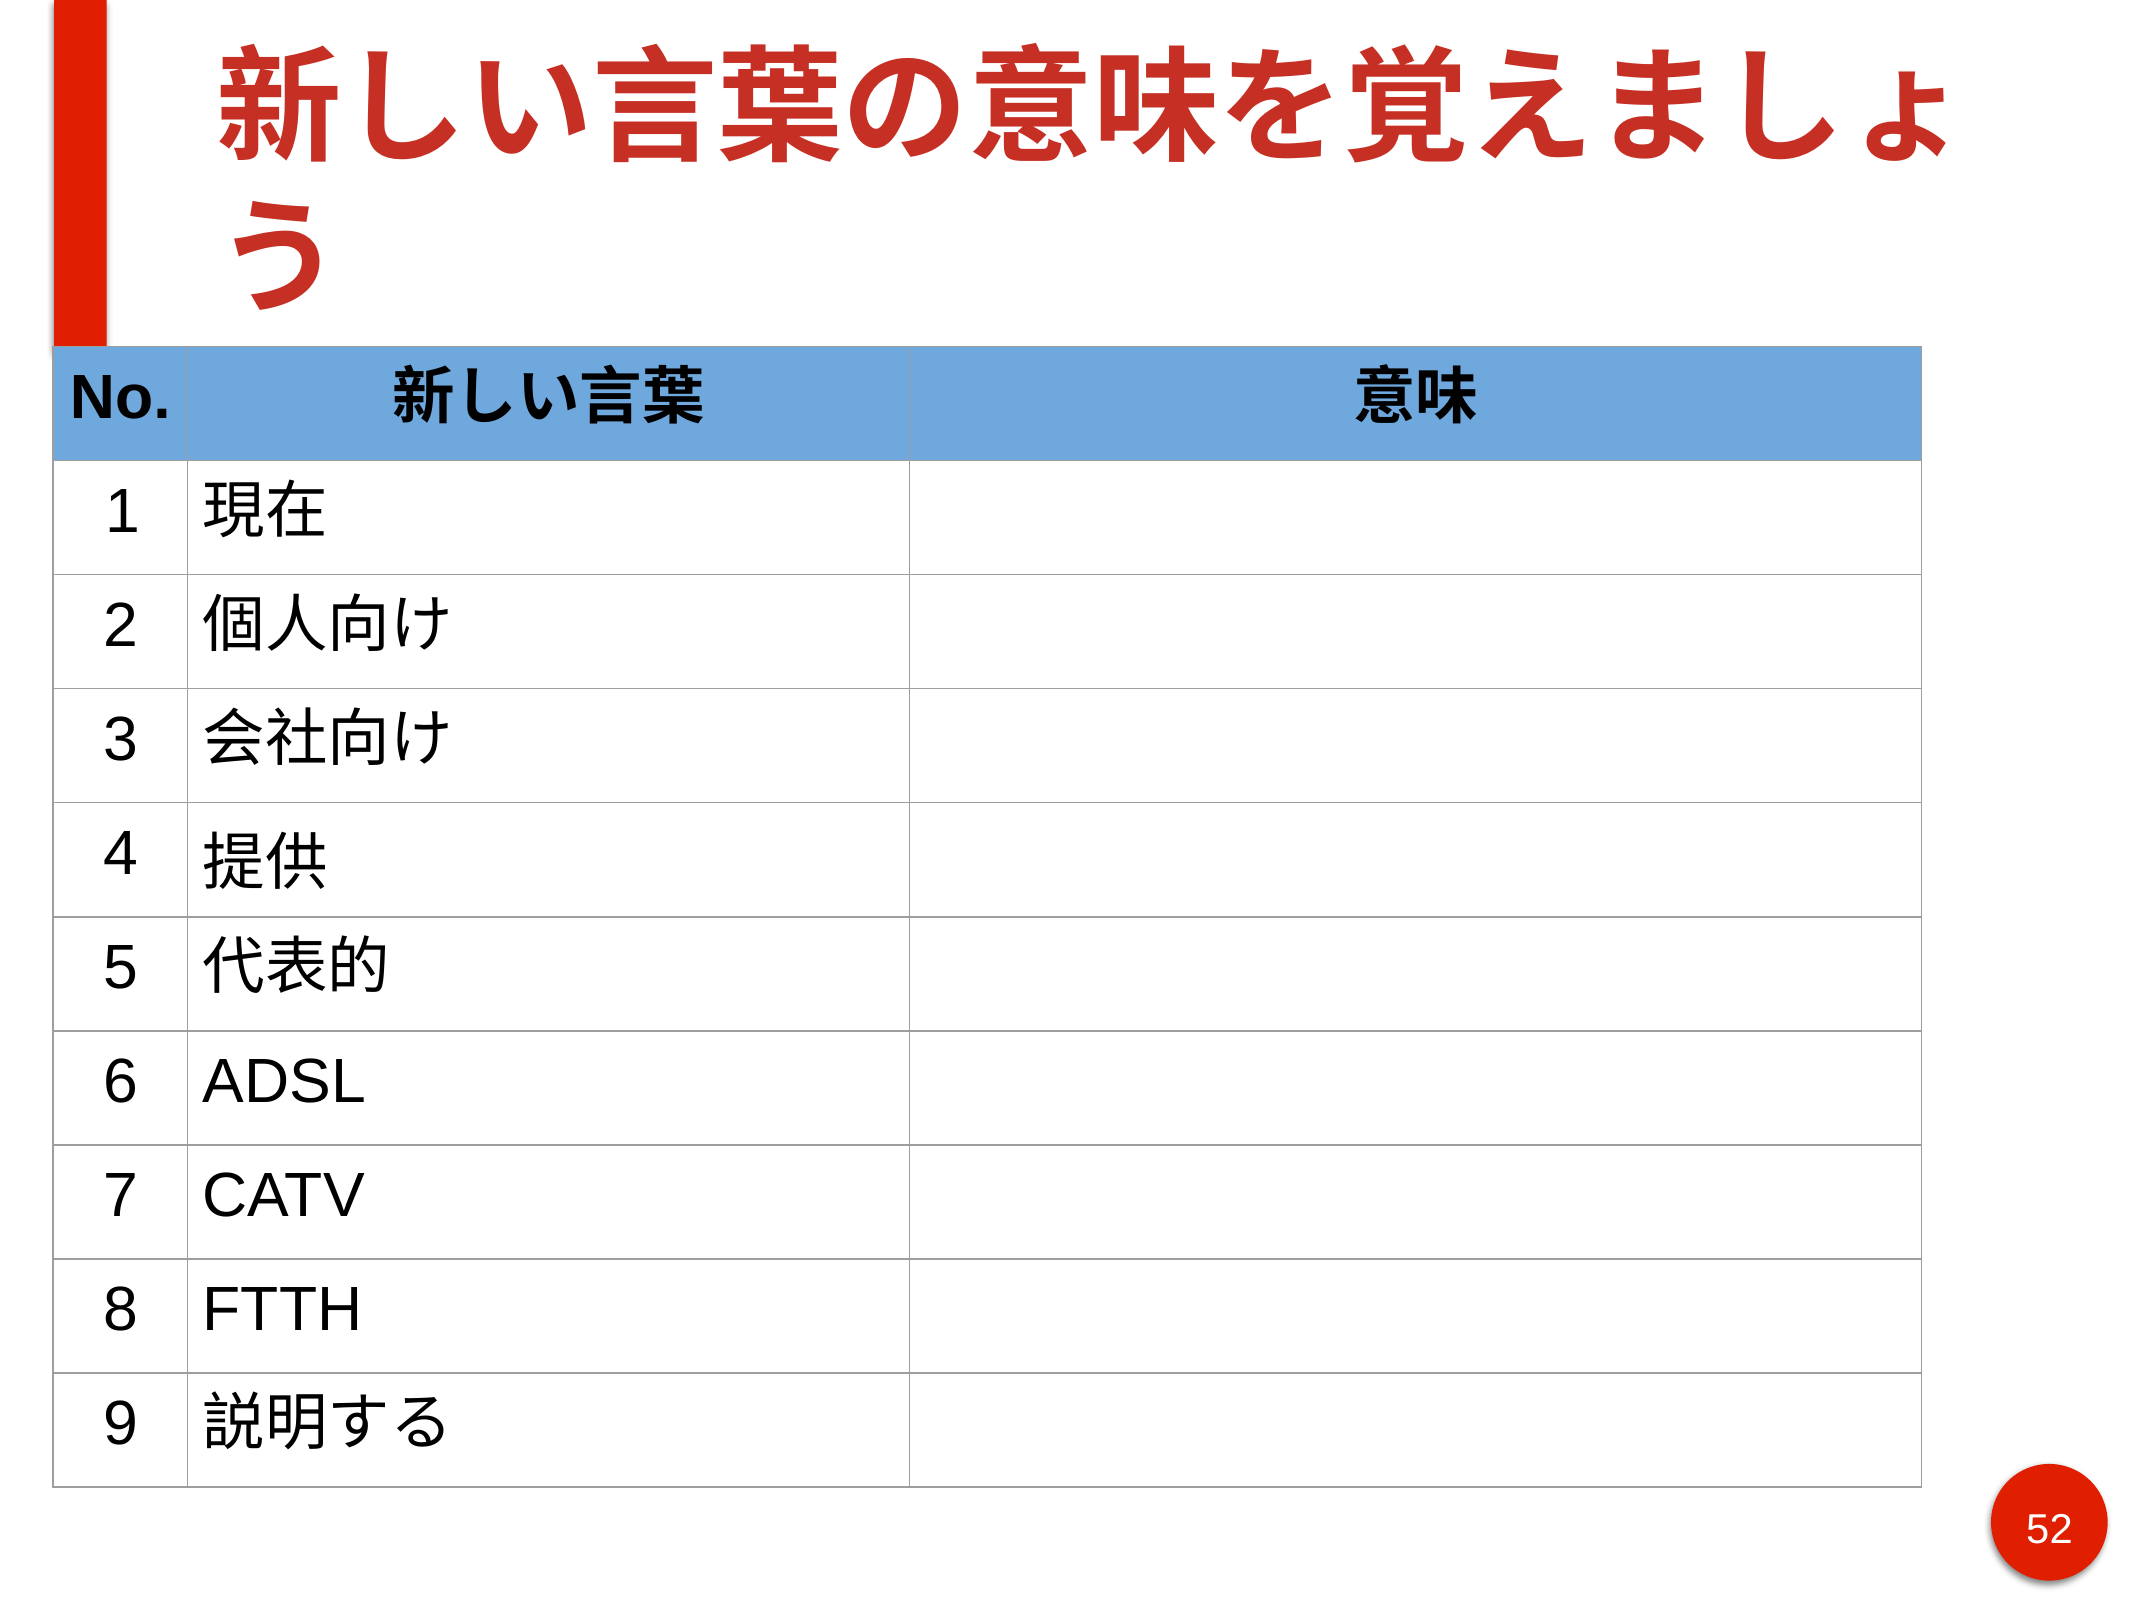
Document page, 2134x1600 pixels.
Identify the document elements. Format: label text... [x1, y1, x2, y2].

table_cell CATV [188, 1146, 909, 1258]
table_cell 提供 [188, 803, 909, 916]
table_cell [910, 461, 1921, 574]
table_cell 個人向け [188, 575, 909, 688]
table_cell ADSL [188, 1032, 909, 1144]
table_header No. [54, 347, 187, 460]
table_cell 代表的 [188, 918, 909, 1030]
table_cell [910, 575, 1921, 688]
table_cell [910, 803, 1921, 916]
table_cell 7 [54, 1146, 187, 1258]
table_cell 1 [54, 461, 187, 574]
table_cell 4 [54, 803, 187, 916]
table_cell [910, 1032, 1921, 1144]
title 新しい言葉の意味を覚えましょう [208, 18, 2030, 336]
table_cell [910, 689, 1921, 802]
table_cell 6 [54, 1032, 187, 1144]
table_header 意味 [910, 347, 1921, 460]
table_cell FTTH [188, 1260, 909, 1372]
table_cell [910, 1260, 1921, 1372]
table_cell [910, 1146, 1921, 1258]
table_cell [910, 1374, 1921, 1486]
table_header 新しい言葉 [188, 347, 909, 460]
table_cell 2 [54, 575, 187, 688]
table_cell 説明する [188, 1374, 909, 1486]
slide_number 52 [2012, 1493, 2087, 1552]
table_cell 現在 [188, 461, 909, 574]
table_cell 5 [54, 918, 187, 1030]
table_cell 3 [54, 689, 187, 802]
table_cell 会社向け [188, 689, 909, 802]
table_cell 8 [54, 1260, 187, 1372]
table_cell [910, 918, 1921, 1030]
table_cell 9 [54, 1374, 187, 1486]
